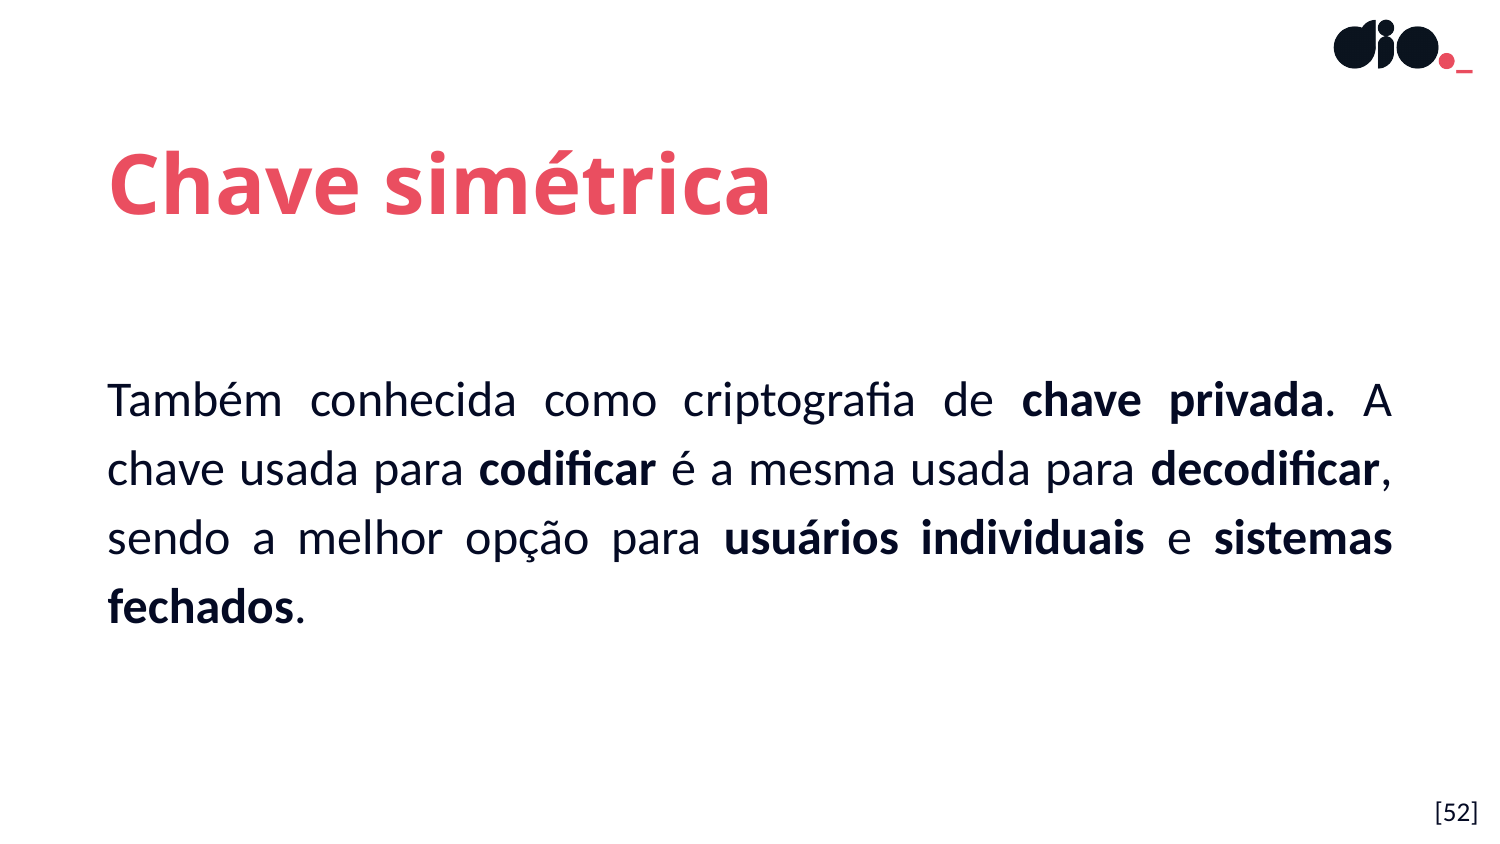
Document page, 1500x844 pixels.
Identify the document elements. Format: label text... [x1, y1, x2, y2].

text_box Também conhecida como criptografia de chave privada. A chave usada para codificar é a mesma usada para decodificar, sendo a melhor opção para usuários individuais e sistemas fechados. [92, 243, 1408, 749]
text_box Chave simétrica [92, 104, 1408, 243]
picture [1333, 19, 1473, 74]
slide_number [52] [1403, 779, 1494, 844]
